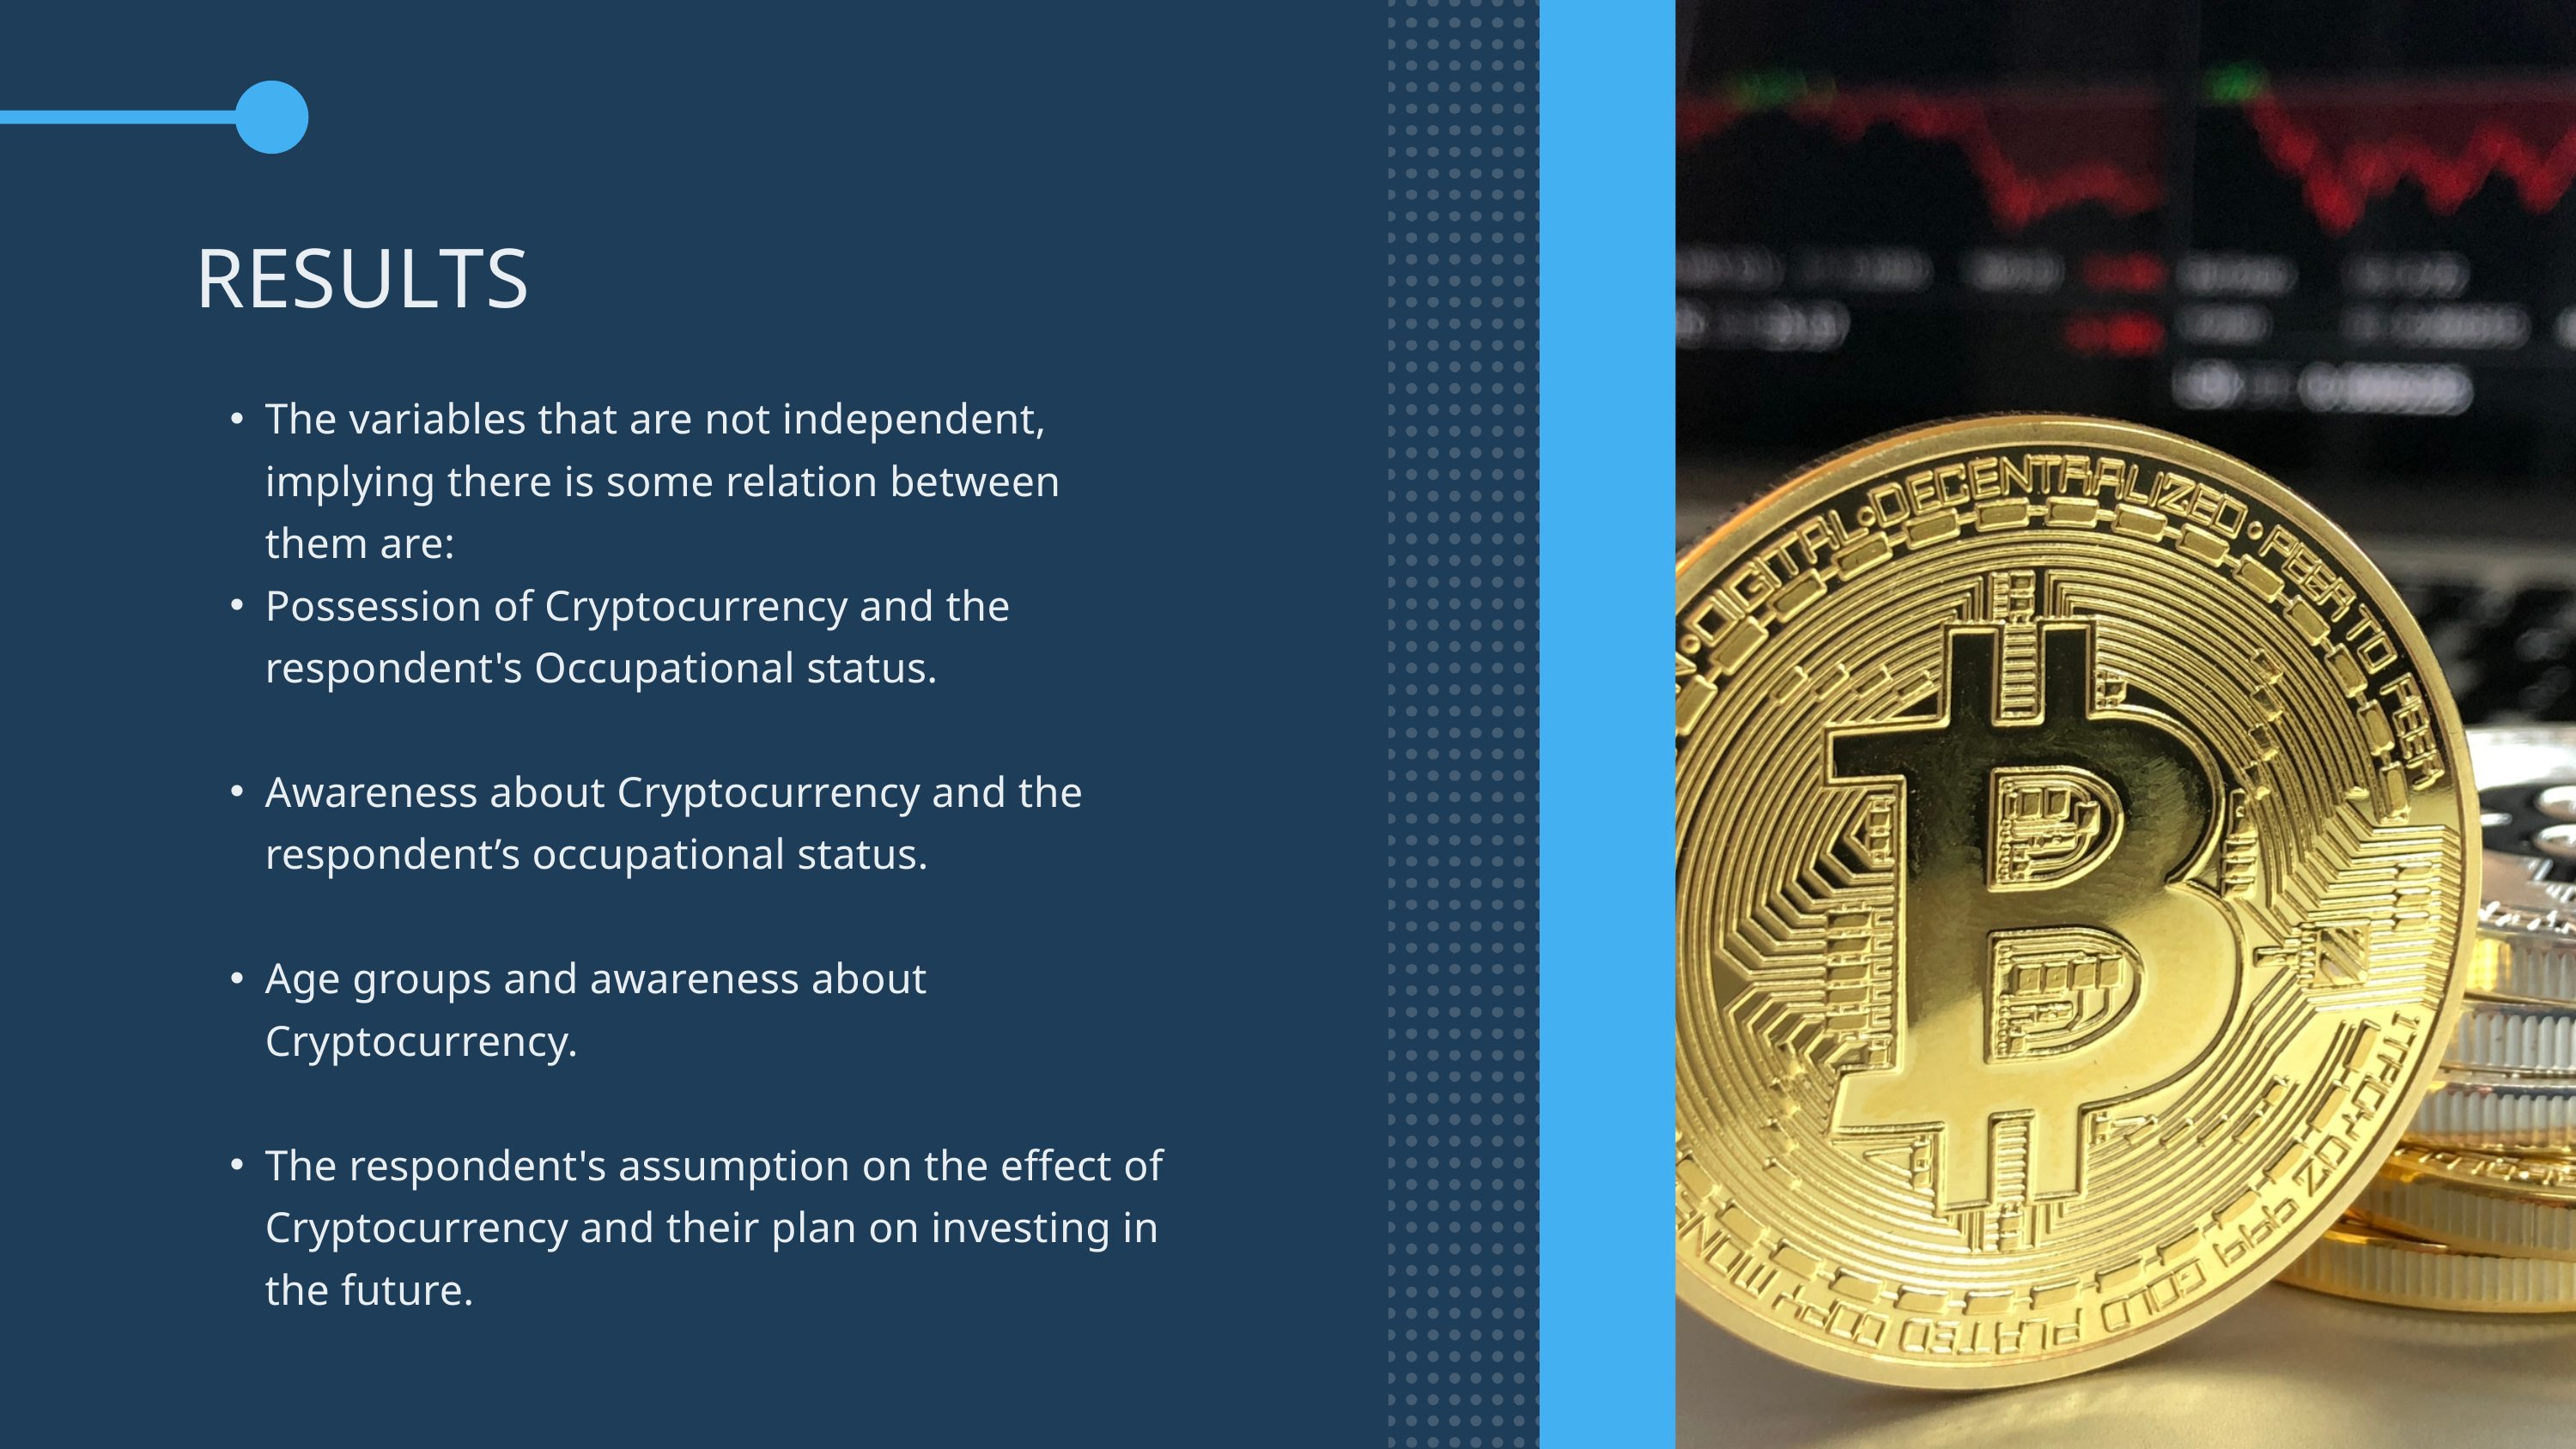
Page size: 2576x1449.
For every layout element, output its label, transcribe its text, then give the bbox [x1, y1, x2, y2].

picture [1388, 0, 2576, 1449]
text_box The variables that are not independent, implying there is some relation between them are: Possession of Cryptocurrency and the respondent's Occupational status. Awareness about Cryptocurrency and the respondent’s occupational status. Age groups and awareness about Cryptocurrency. The respondent's assumption on the effect of Cryptocurrency and their plan on investing in the future. [194, 379, 1177, 1376]
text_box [0, 71, 309, 163]
text_box RESULTS [194, 221, 1177, 324]
